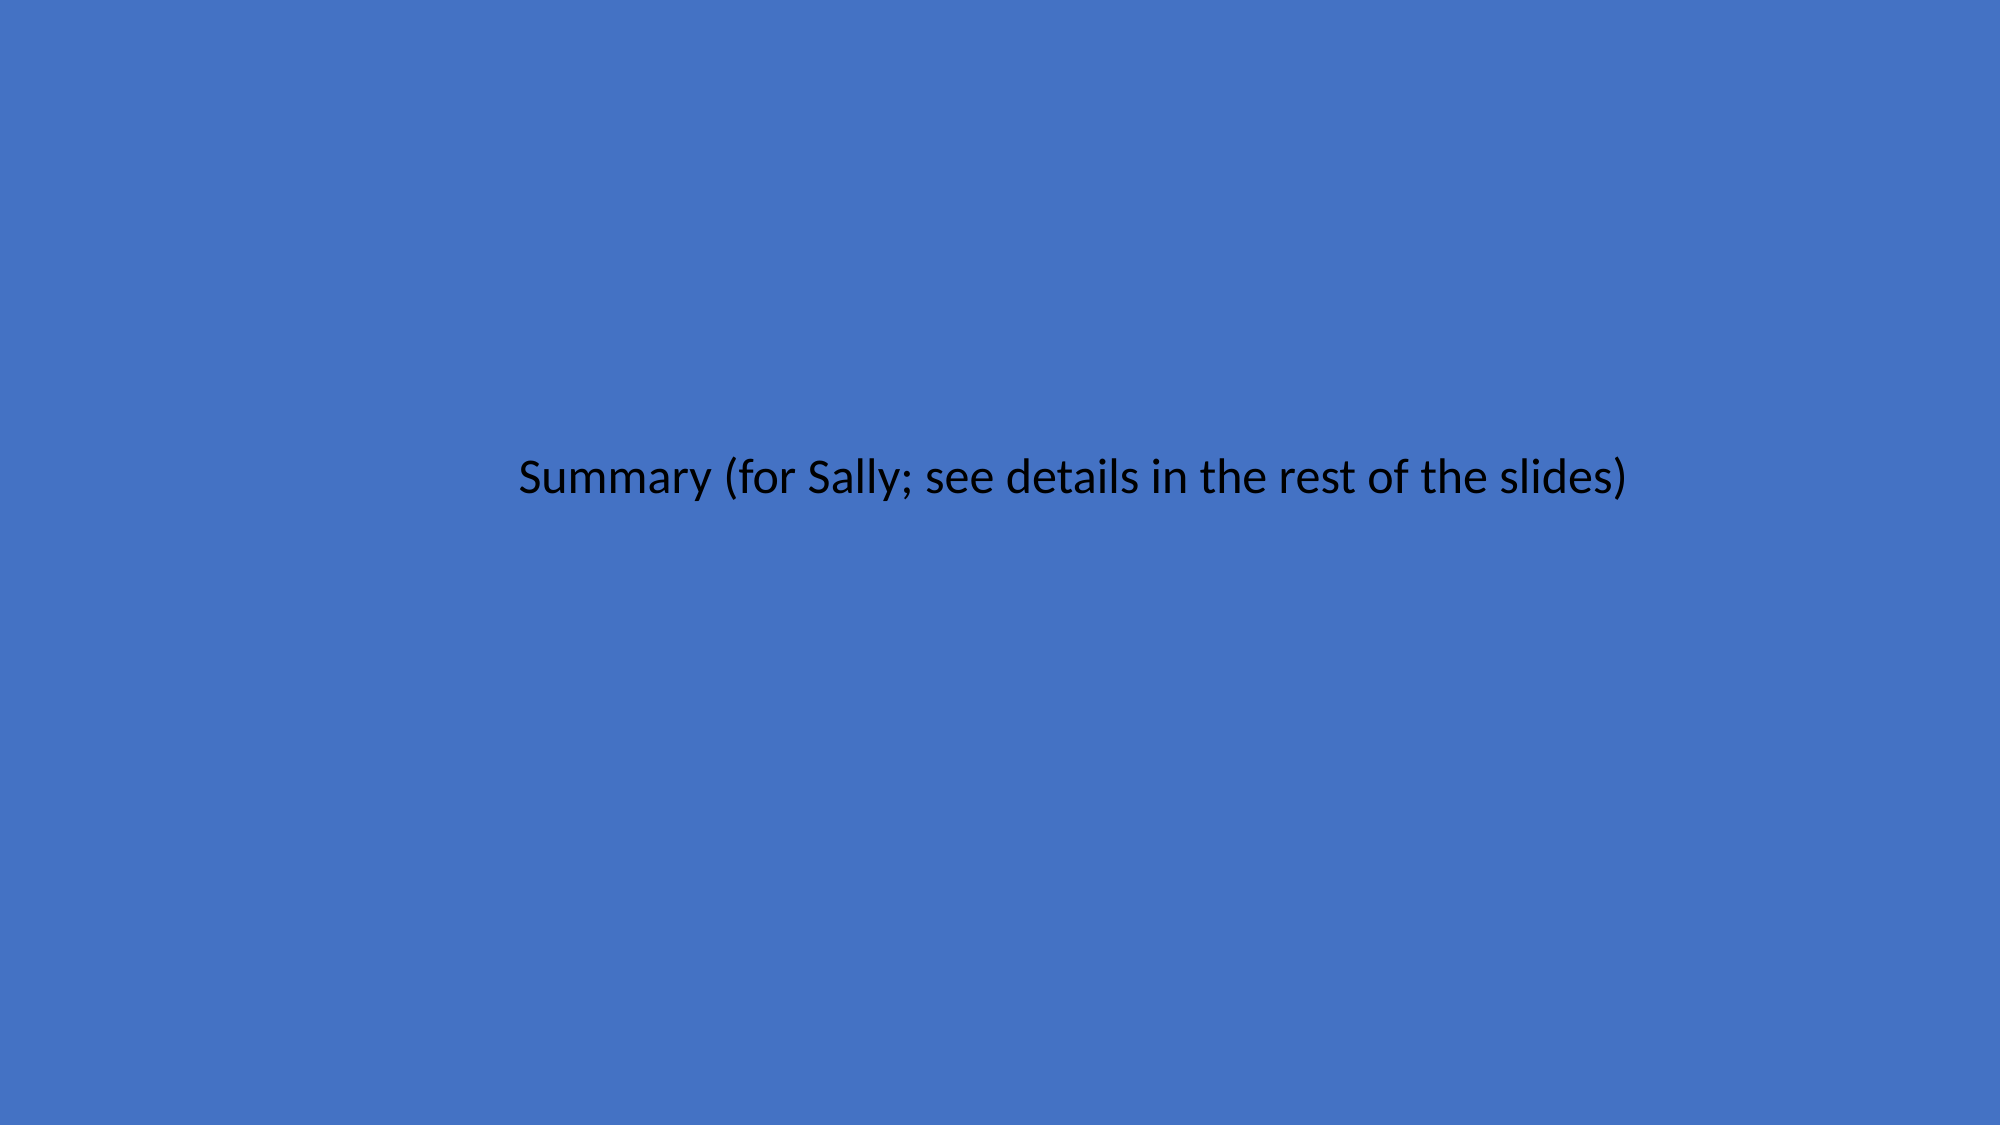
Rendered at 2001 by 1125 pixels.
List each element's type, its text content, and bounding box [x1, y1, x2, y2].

text_box Summary (for Sally; see details in the rest of the slides) [503, 435, 1644, 511]
